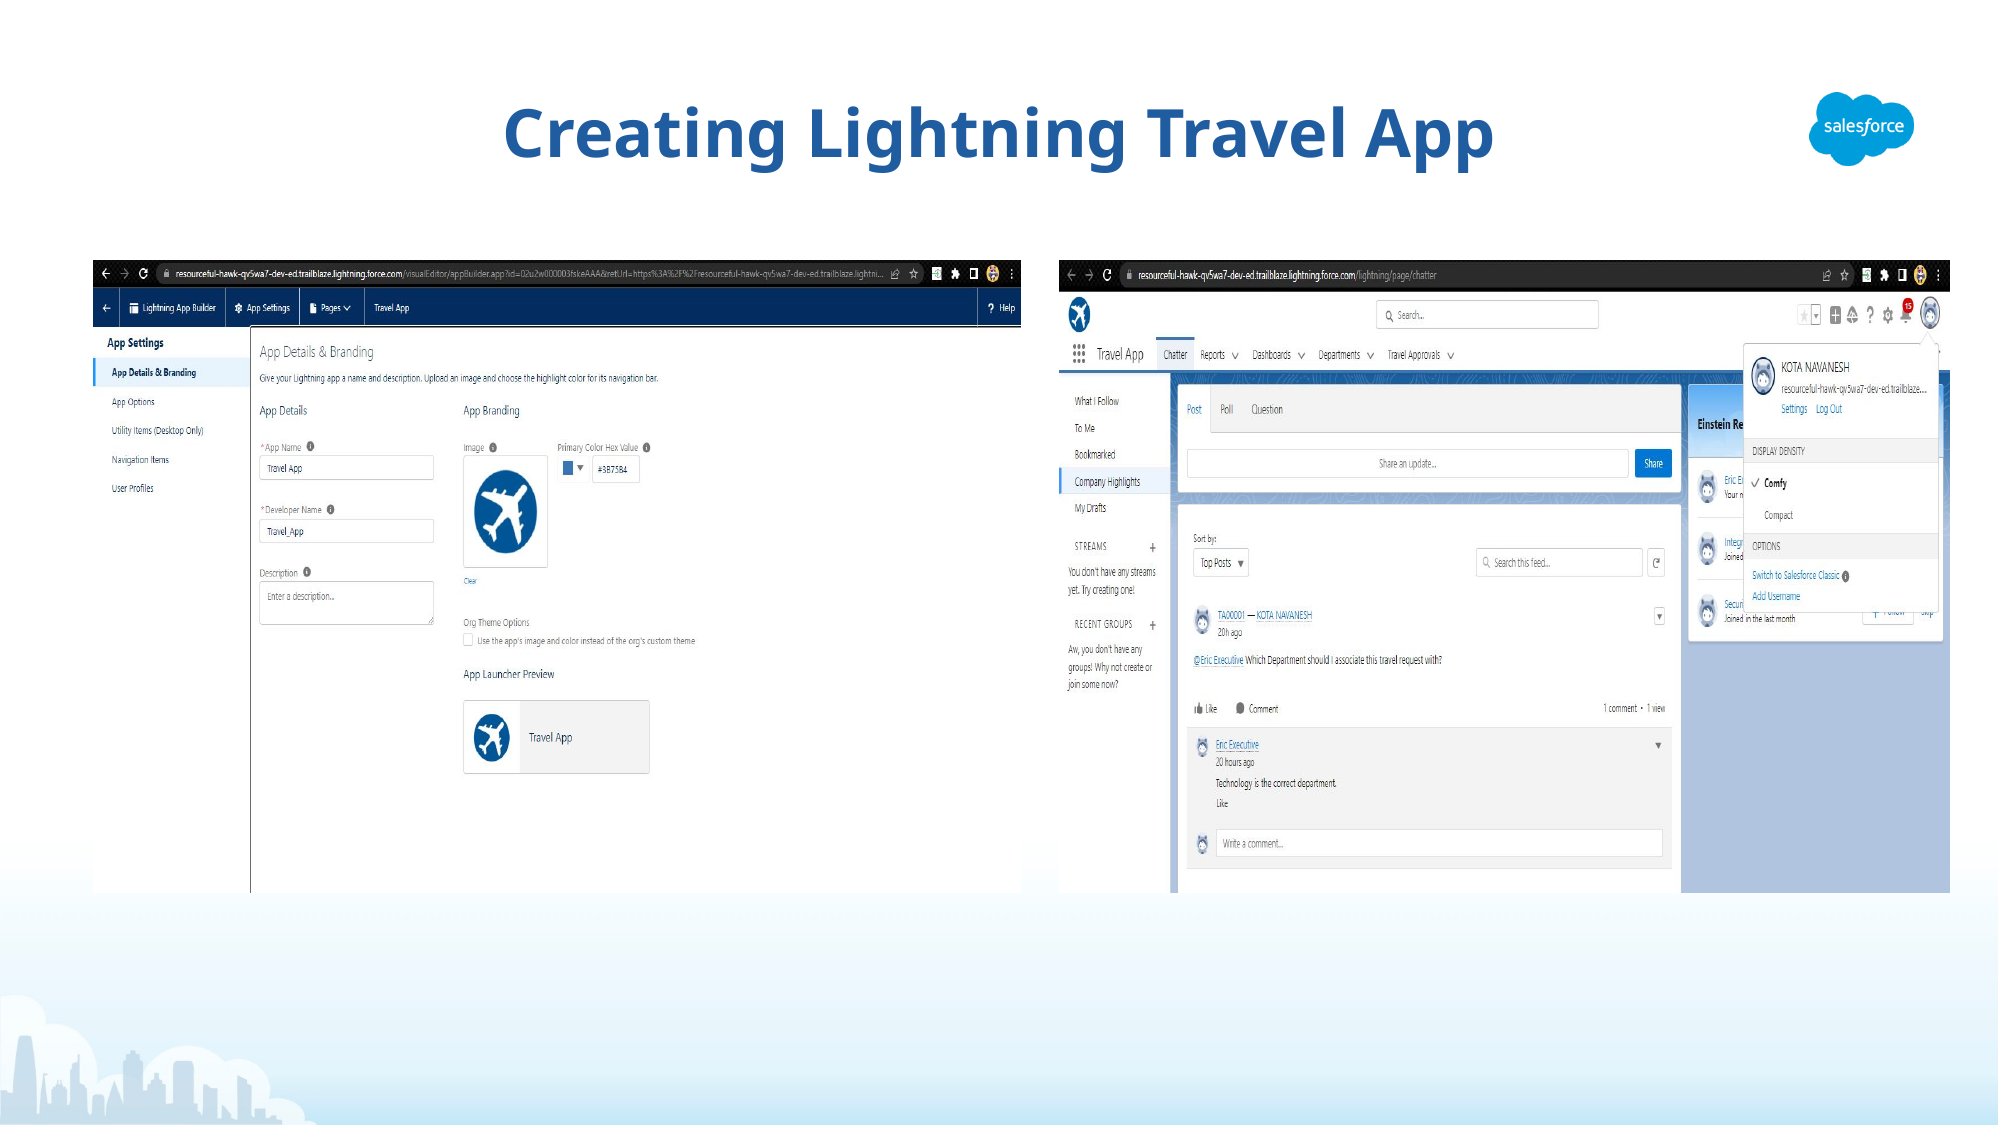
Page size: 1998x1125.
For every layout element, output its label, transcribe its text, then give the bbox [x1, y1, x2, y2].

title Creating Lightning Travel App [93, 9, 1907, 174]
picture [0, 0, 1998, 1125]
